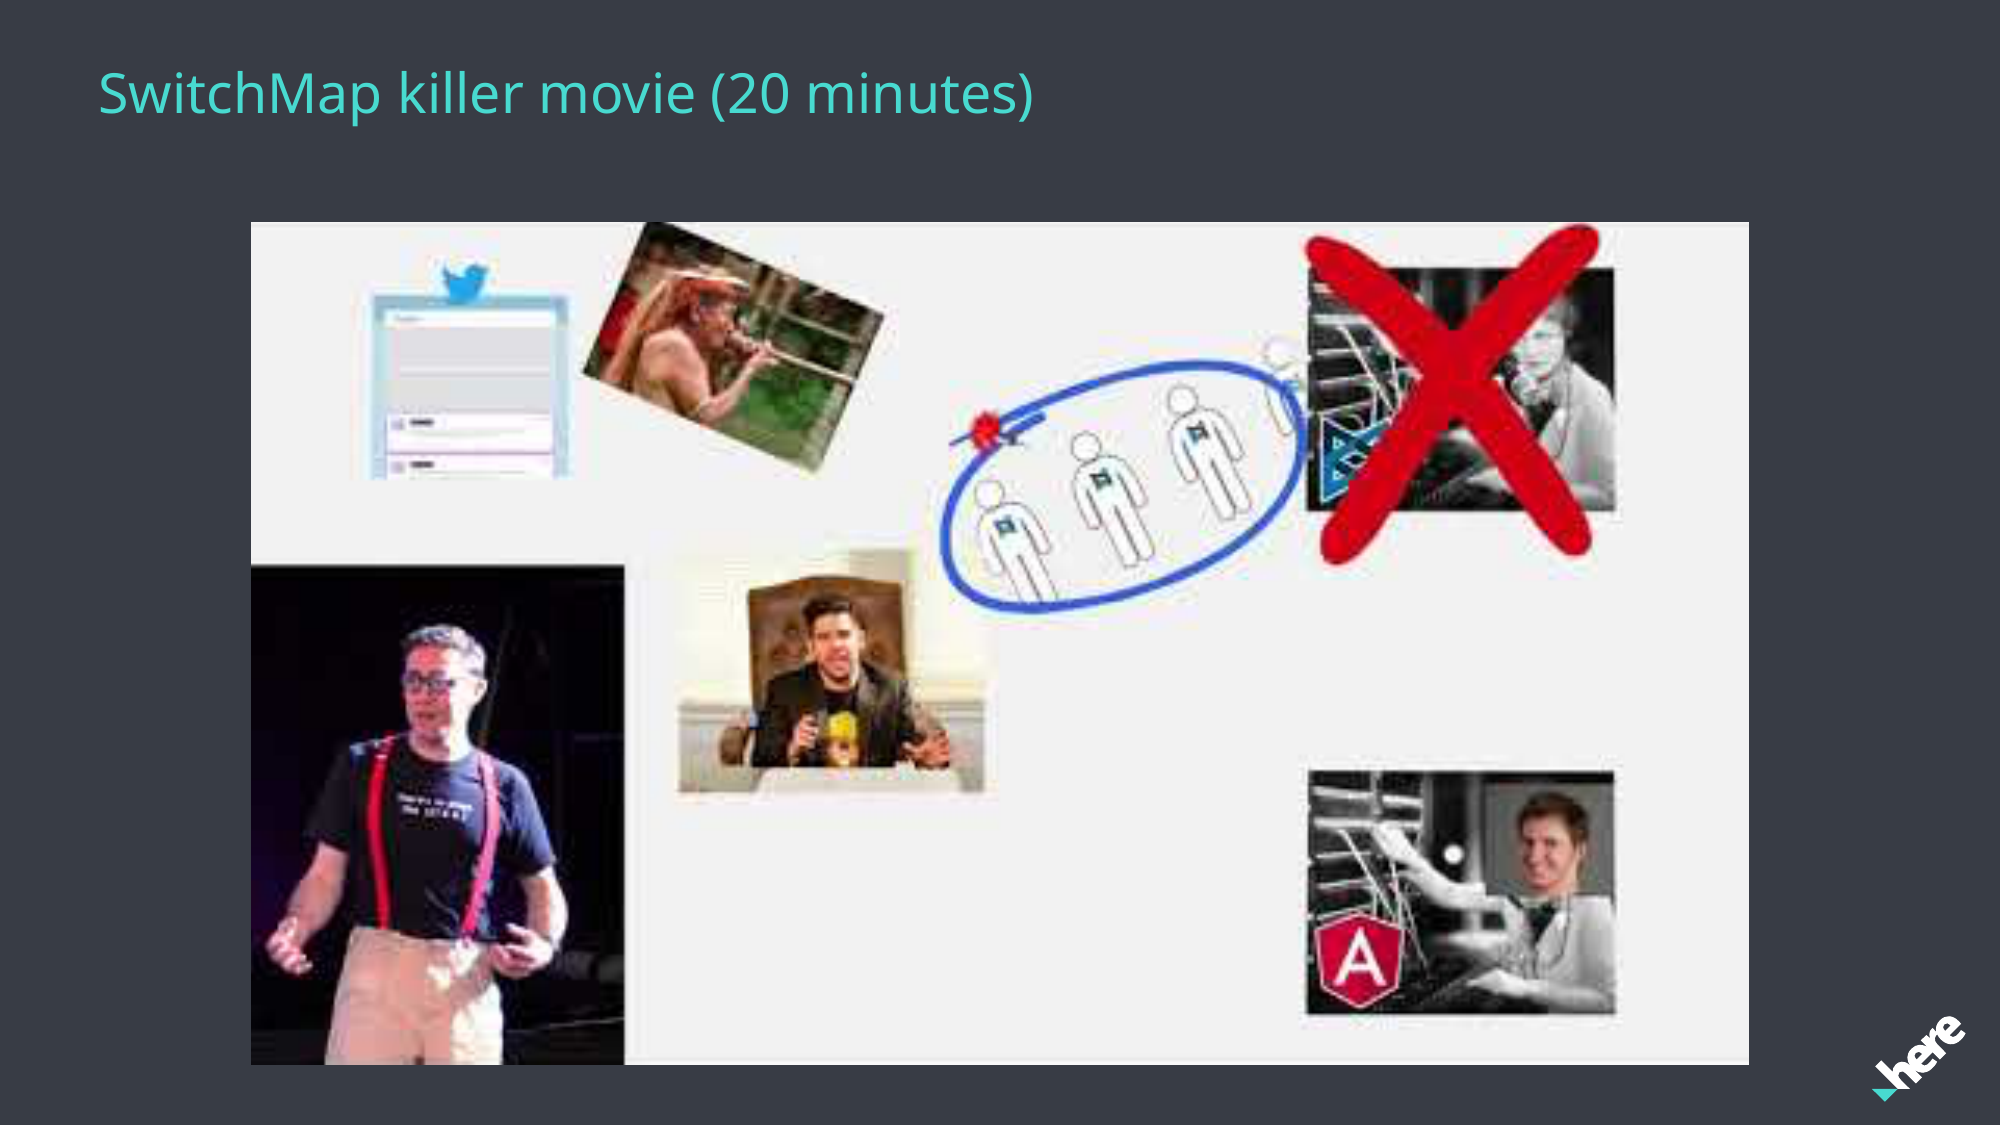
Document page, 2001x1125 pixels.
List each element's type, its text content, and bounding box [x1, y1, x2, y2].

title SwitchMap killer movie (20 minutes) [98, 65, 1897, 177]
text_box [250, 221, 1750, 1066]
